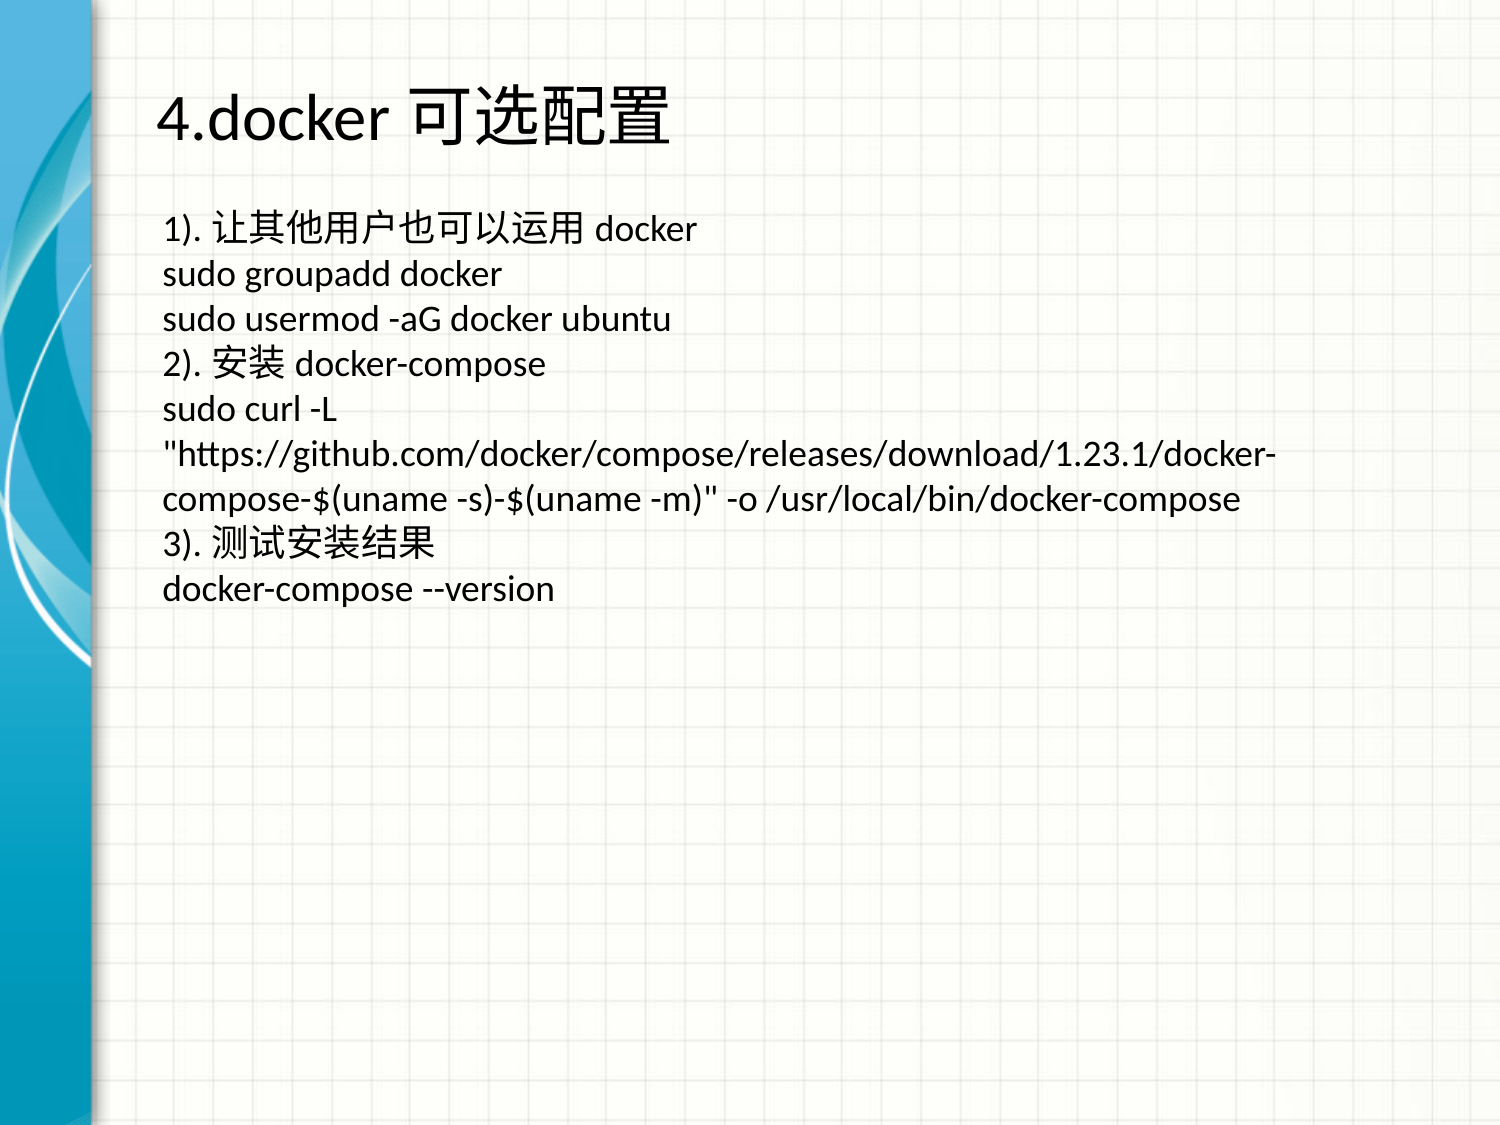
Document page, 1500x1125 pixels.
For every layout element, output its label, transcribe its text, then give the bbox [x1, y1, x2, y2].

picture [0, 0, 1500, 1125]
text_box 1).让其他用户也可以运用docker sudo groupadd docker sudo usermod -aG docker ubuntu 2).安装docker-compose sudo curl -L "https://github.com/docker/compose/releases/download/1.23.1/docker-compose-$(uname -s)-$(uname -m)" -o /usr/local/bin/docker-compose 3).测试安装结果 docker-compose --version [147, 196, 1400, 616]
text_box 4.docker可选配置 [142, 66, 689, 161]
